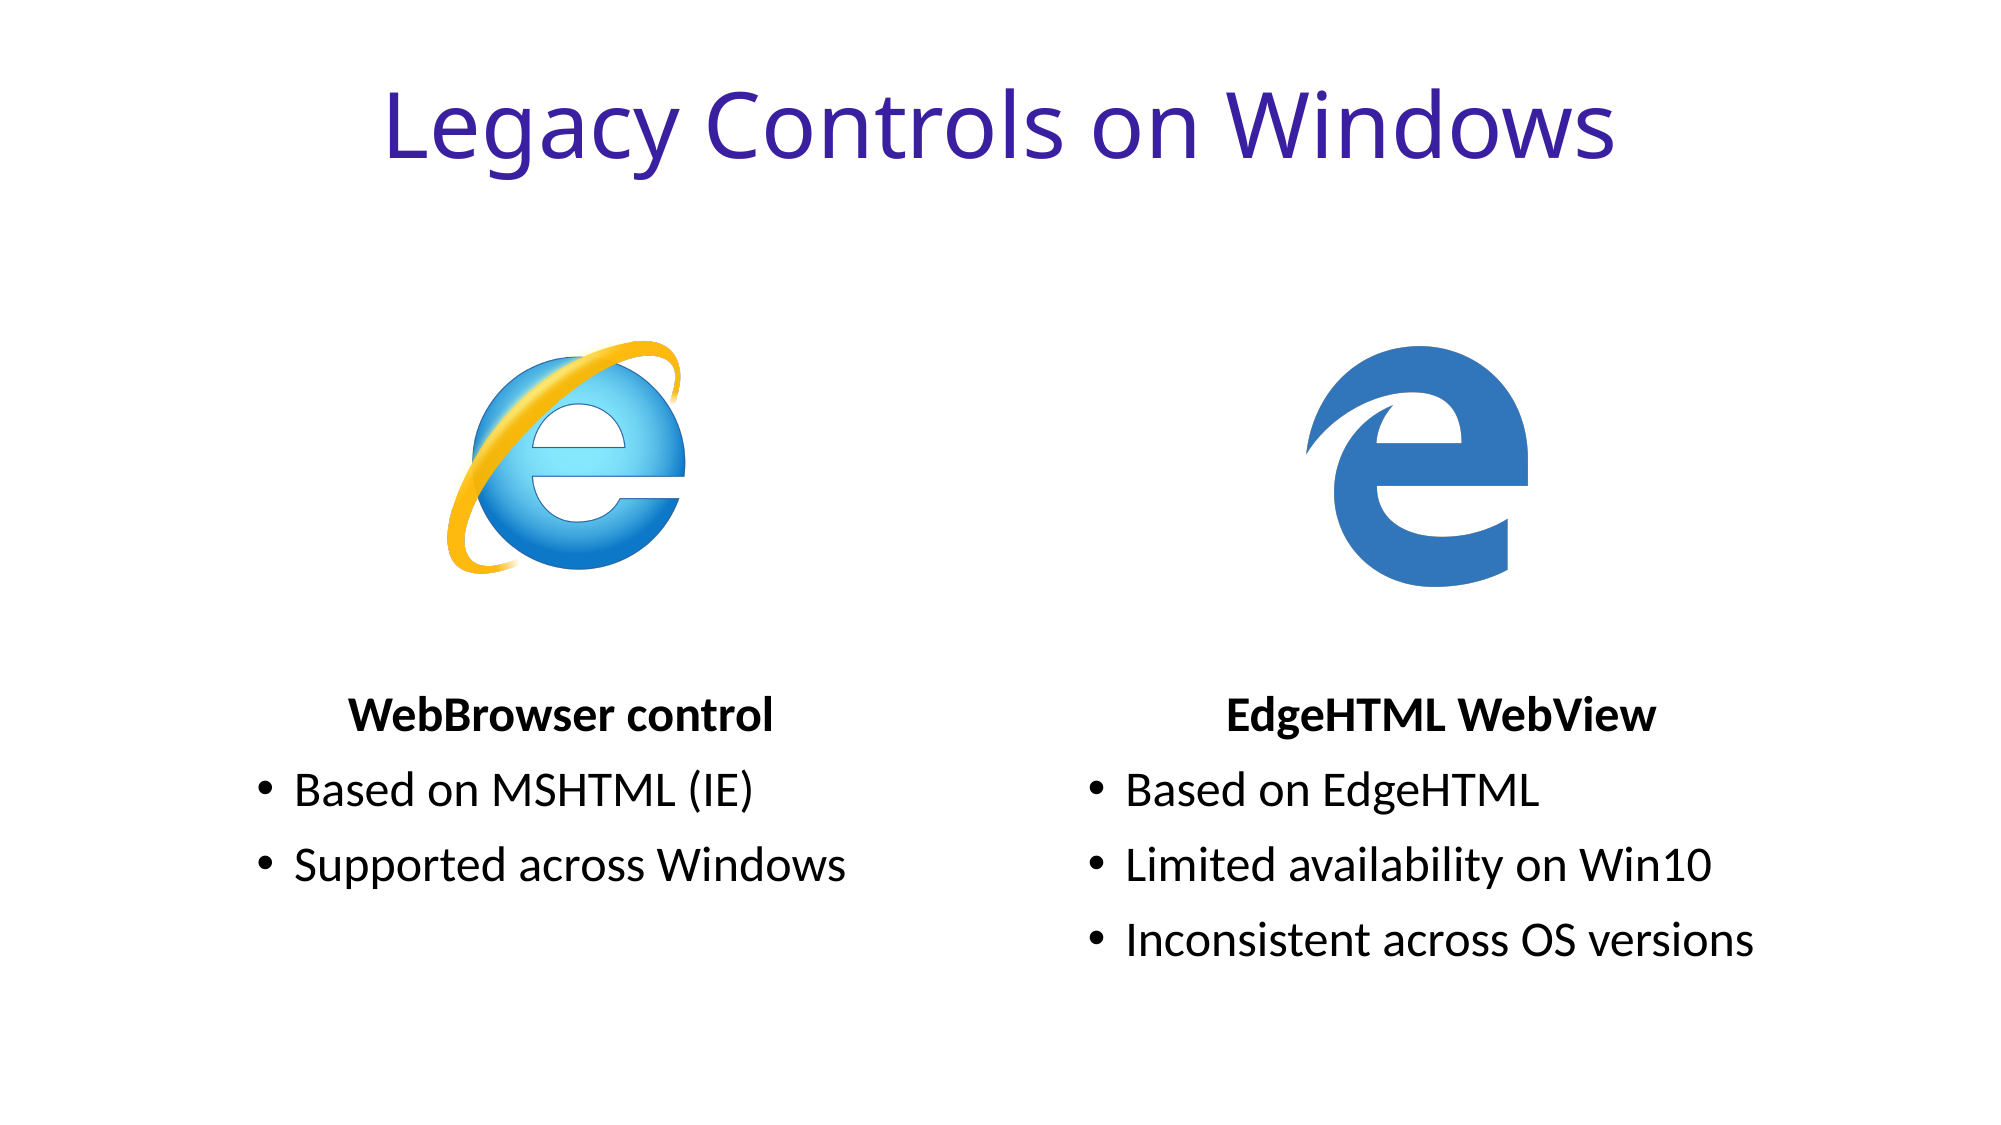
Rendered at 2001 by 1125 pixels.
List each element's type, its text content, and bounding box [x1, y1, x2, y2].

text_box EdgeHTML WebView Based on EdgeHTML Limited availability on Win10 Inconsistent across OS versions [1072, 680, 1811, 836]
title Legacy Controls on Windows [96, 83, 1904, 175]
list WebBrowser control Based on MSHTML (IE) Supported across Windows [241, 681, 881, 836]
picture [1306, 346, 1528, 587]
picture [428, 325, 694, 591]
